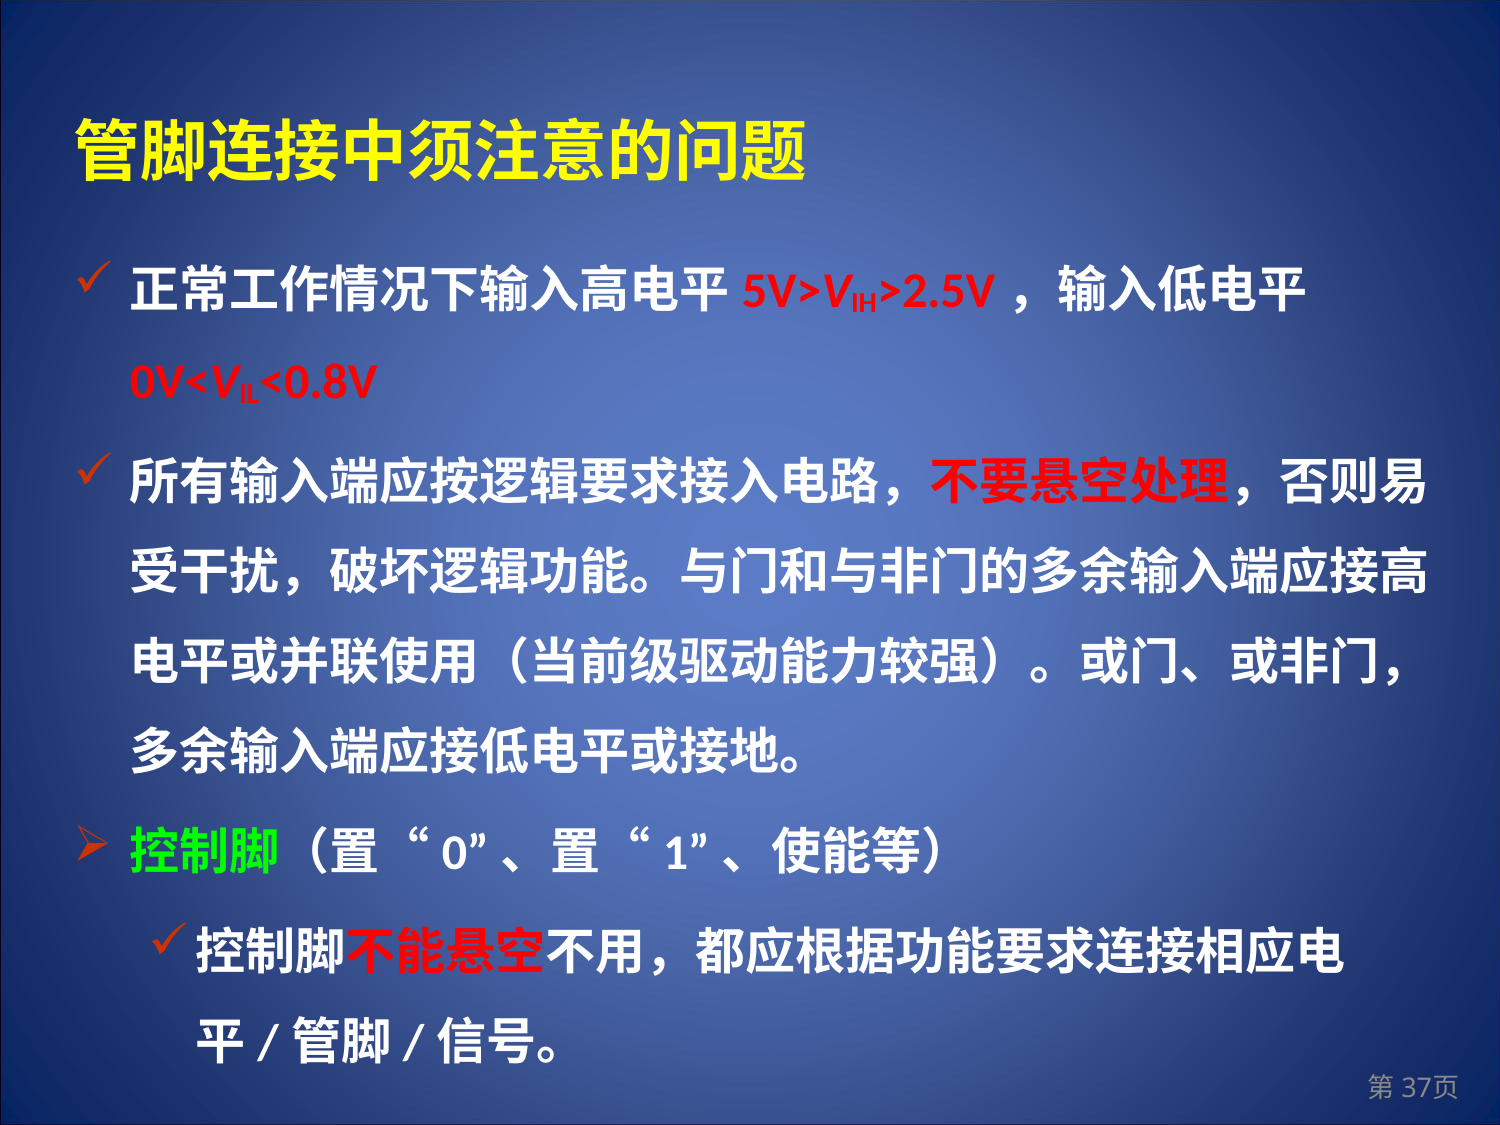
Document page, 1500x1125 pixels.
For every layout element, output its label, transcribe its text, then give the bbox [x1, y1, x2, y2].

picture [0, 0, 1500, 1125]
list 正常工作情况下输入高电平5V>VIH>2.5V，输入低电平0V<VIL<0.8V 所有输入端应按逻辑要求接入电路，不要悬空处理，否则易受干扰，破坏逻辑功能。与门和与非门的多余输入端应接高电平或并联使用（当前级驱动能力较强）。或门、或非门，多余输入端应接低电平或接地。 控制脚（置“0”、置“1”、使能等） 控制脚不能悬空不用，都应根据功能要求连接相应电平/管脚/信号。 [58, 219, 1461, 988]
text_box 管脚连接中须注意的问题 [58, 70, 1169, 188]
